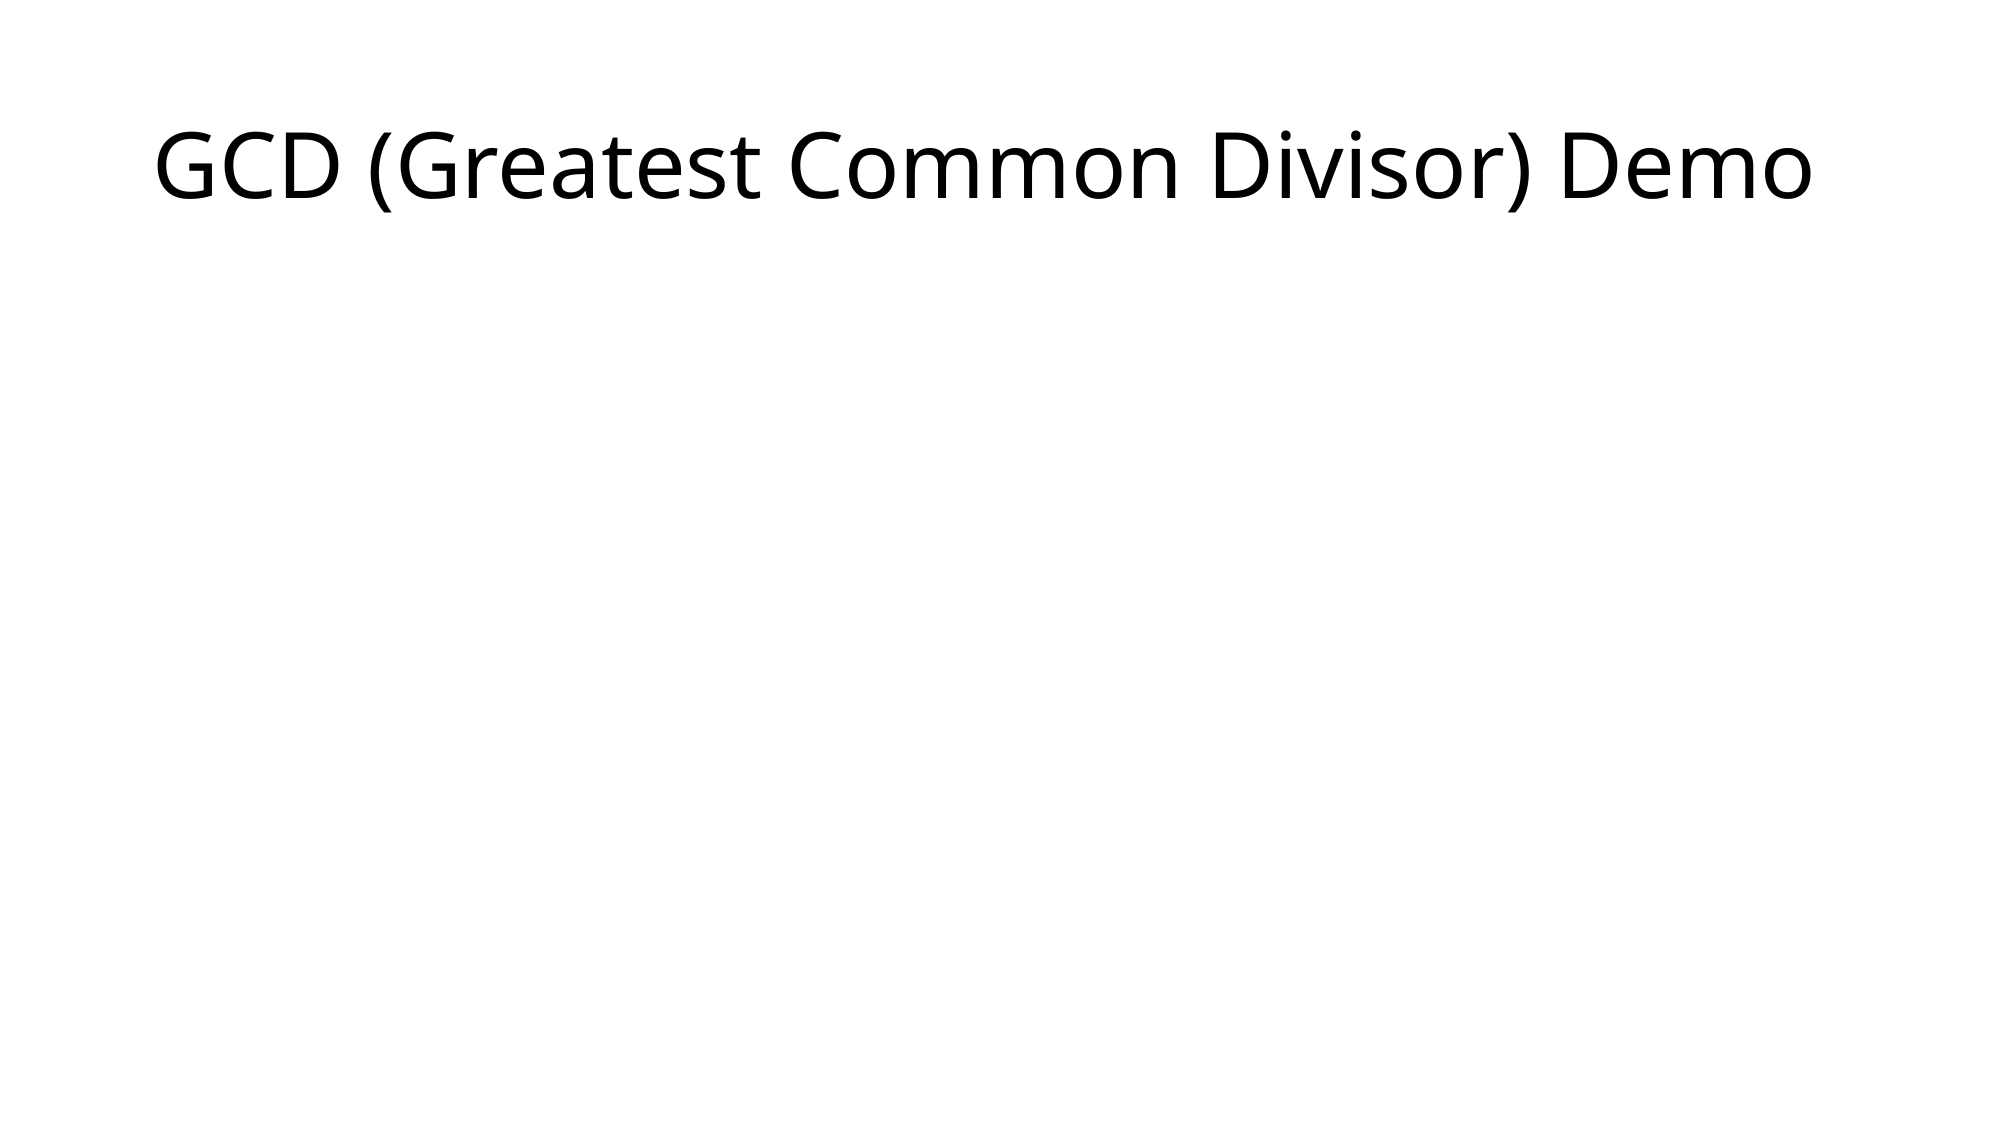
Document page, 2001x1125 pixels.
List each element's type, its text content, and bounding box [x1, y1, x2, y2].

title GCD (Greatest Common Divisor) Demo [137, 59, 1863, 278]
